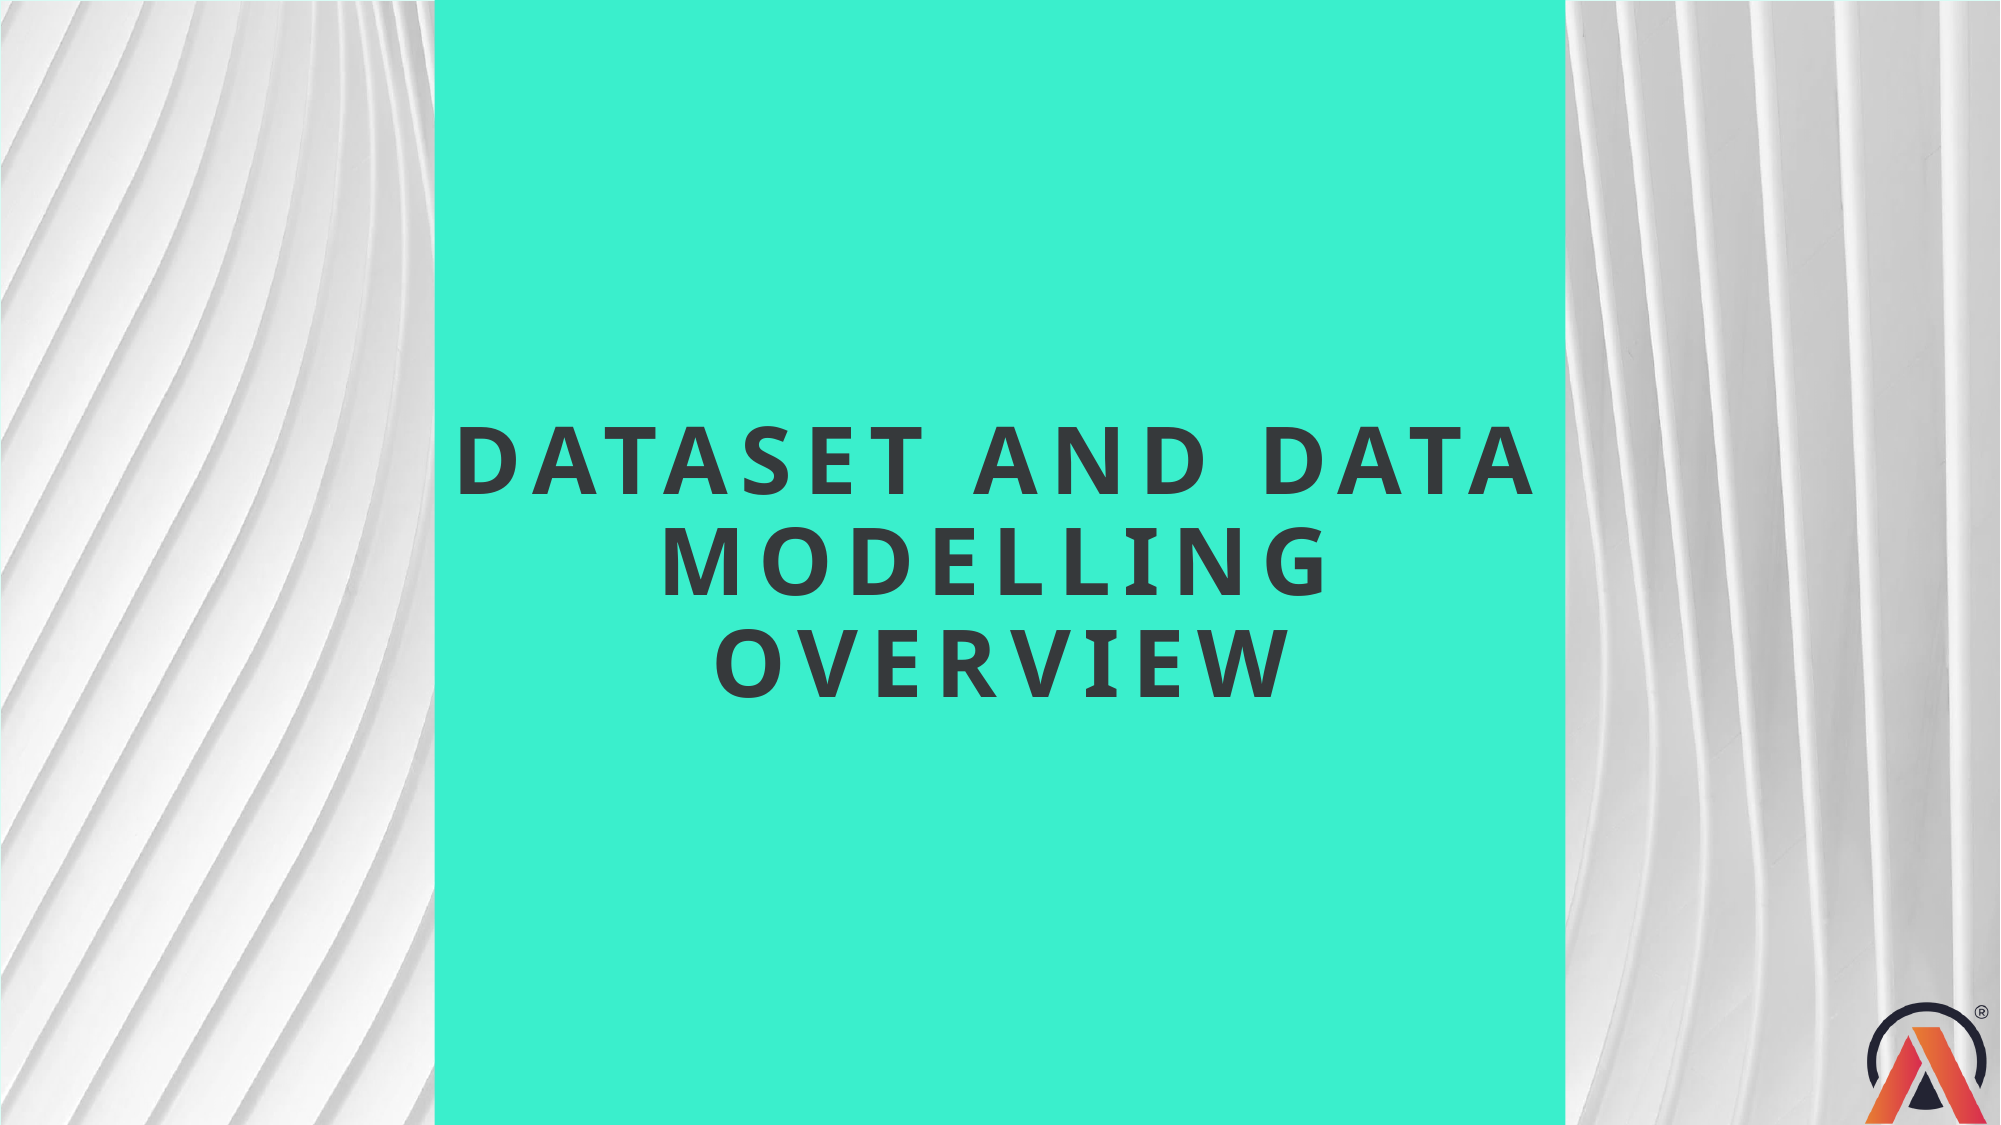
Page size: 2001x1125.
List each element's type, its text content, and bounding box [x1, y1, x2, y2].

picture [1863, 999, 1992, 1125]
title DATASET AND DATA MODELLING overview [434, 0, 1566, 1125]
